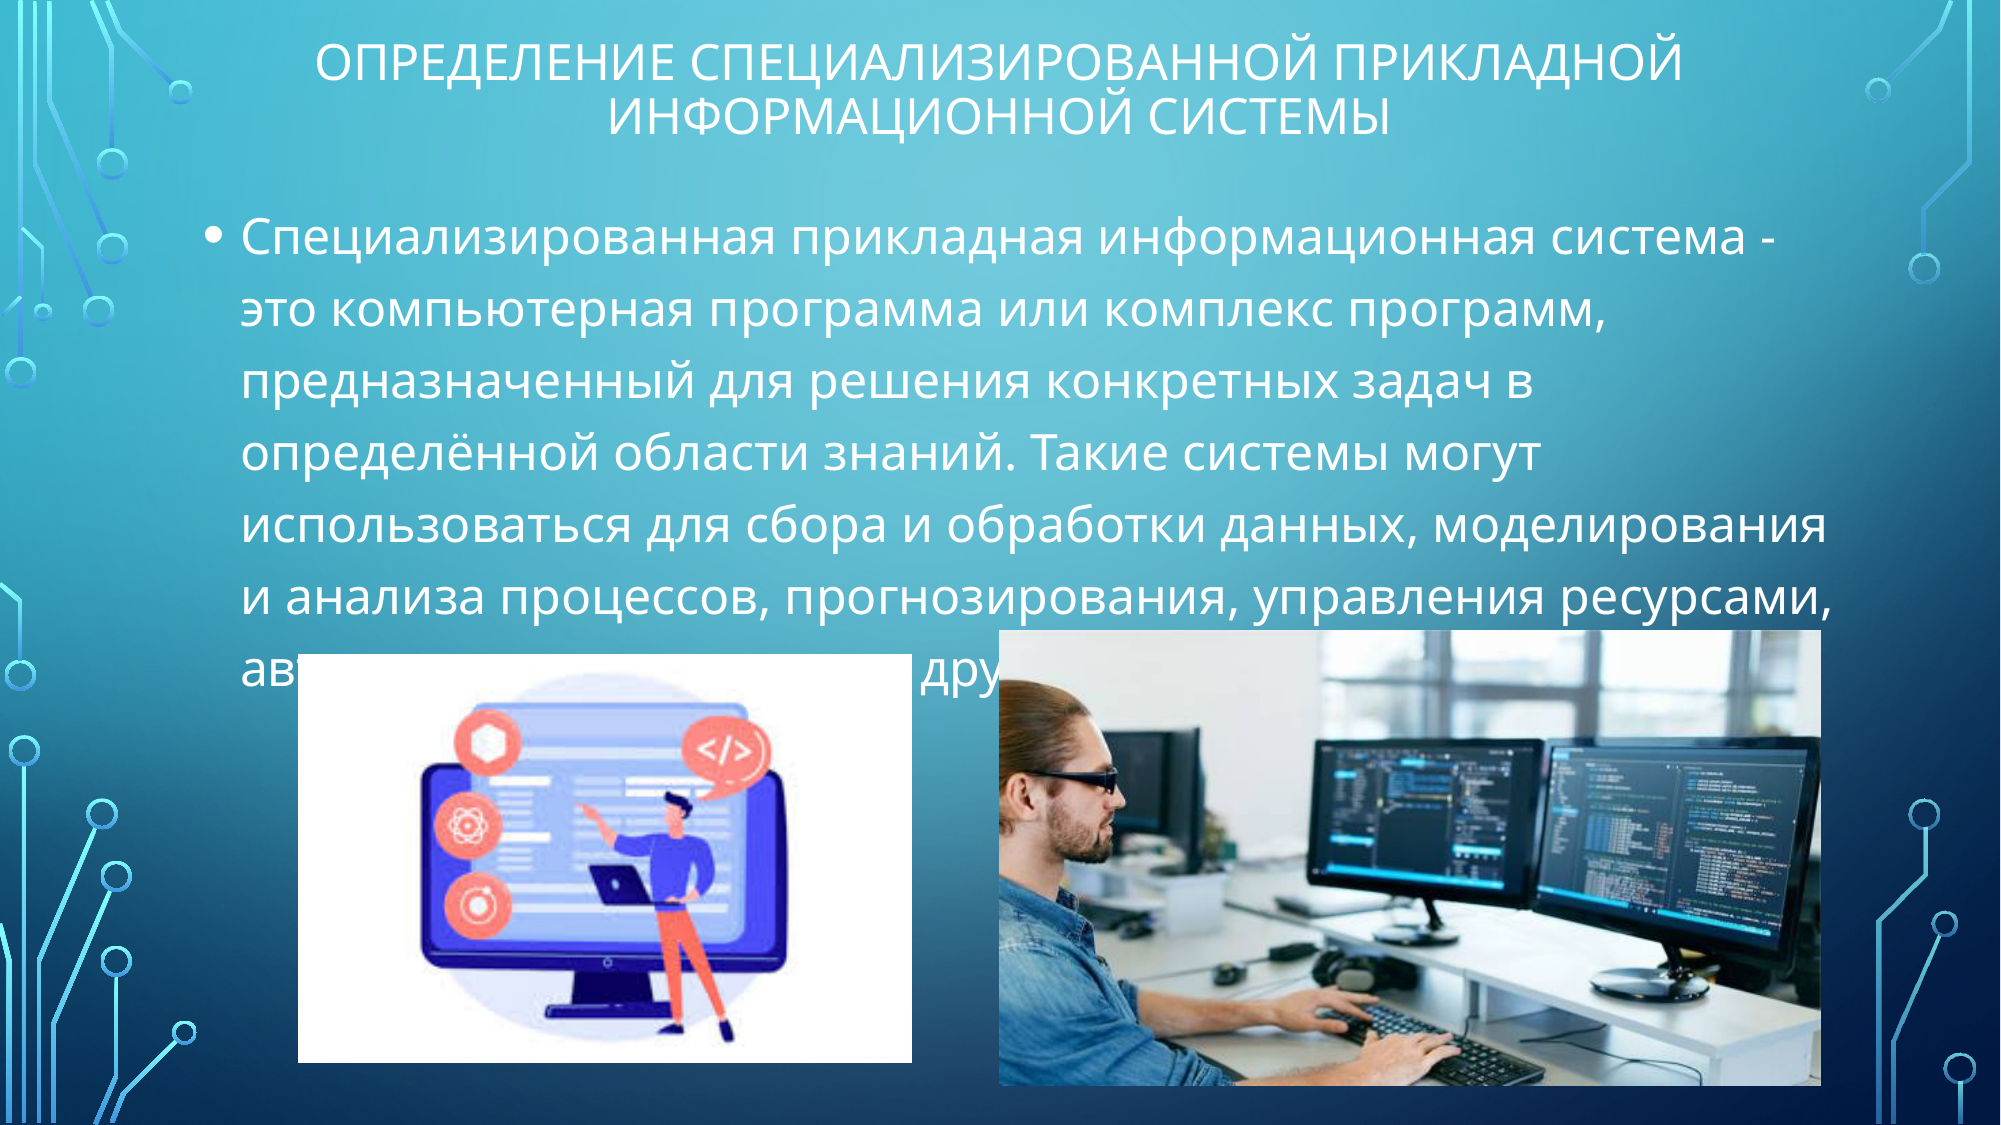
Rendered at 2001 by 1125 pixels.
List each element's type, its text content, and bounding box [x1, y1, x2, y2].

title Определение специализированной прикладной информационной системы [187, 8, 1813, 175]
picture [999, 630, 1821, 1087]
picture [297, 653, 912, 1063]
list Специализированная прикладная информационная система - это компьютерная программа или комплекс программ, предназначенный для решения конкретных задач в определённой области знаний. Такие системы могут использоваться для сбора и обработки данных, моделирования и анализа процессов, прогнозирования, управления ресурсами, автоматизации контроля и других целей. [187, 184, 1877, 1053]
